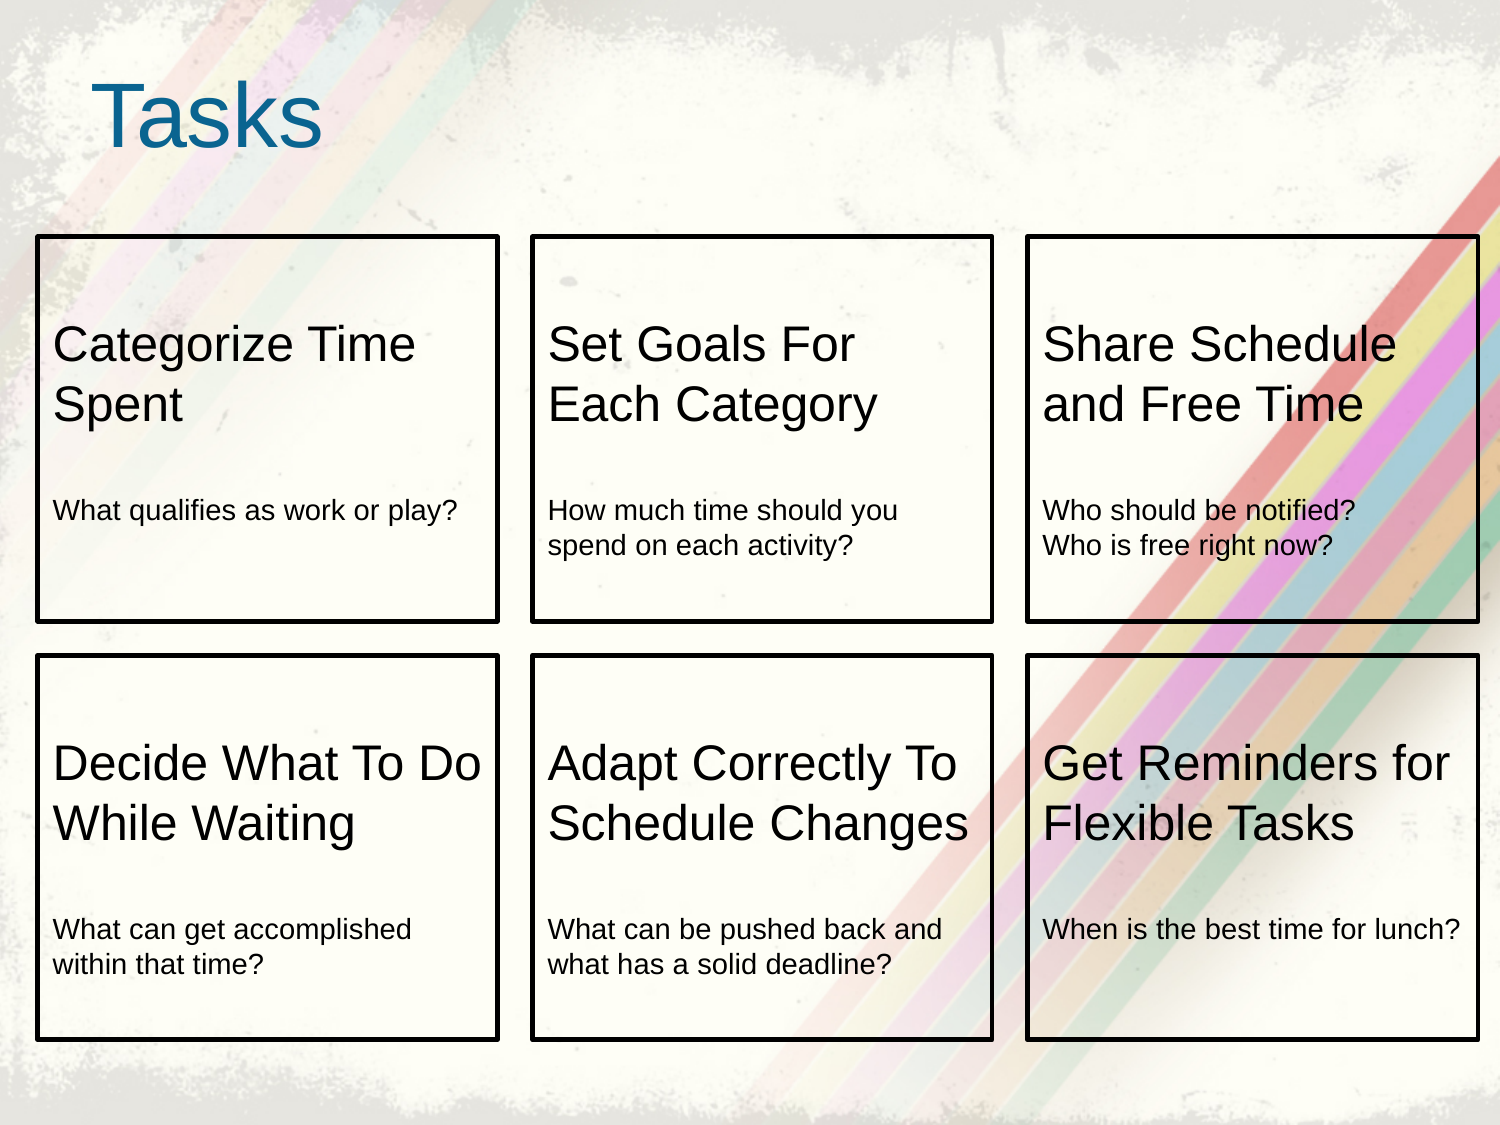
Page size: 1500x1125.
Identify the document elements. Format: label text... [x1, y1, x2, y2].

text_box Adapt Correctly To Schedule Changes What can be pushed back and what has a solid deadline? [532, 655, 993, 1040]
text_box Categorize Time Spent What qualifies as work or play? [37, 236, 498, 622]
text_box Decide What To Do While Waiting What can get accomplished within that time? [37, 655, 498, 1040]
picture [0, 0, 1500, 1125]
text_box Get Reminders for Flexible Tasks When is the best time for lunch? [1027, 655, 1479, 1040]
title Tasks [75, 45, 1425, 177]
text_box Set Goals For Each Category How much time should you spend on each activity? [532, 236, 993, 622]
text_box [18, 189, 1477, 1084]
text_box Share Schedule and Free Time Who should be notified? Who is free right now? [1027, 236, 1479, 622]
